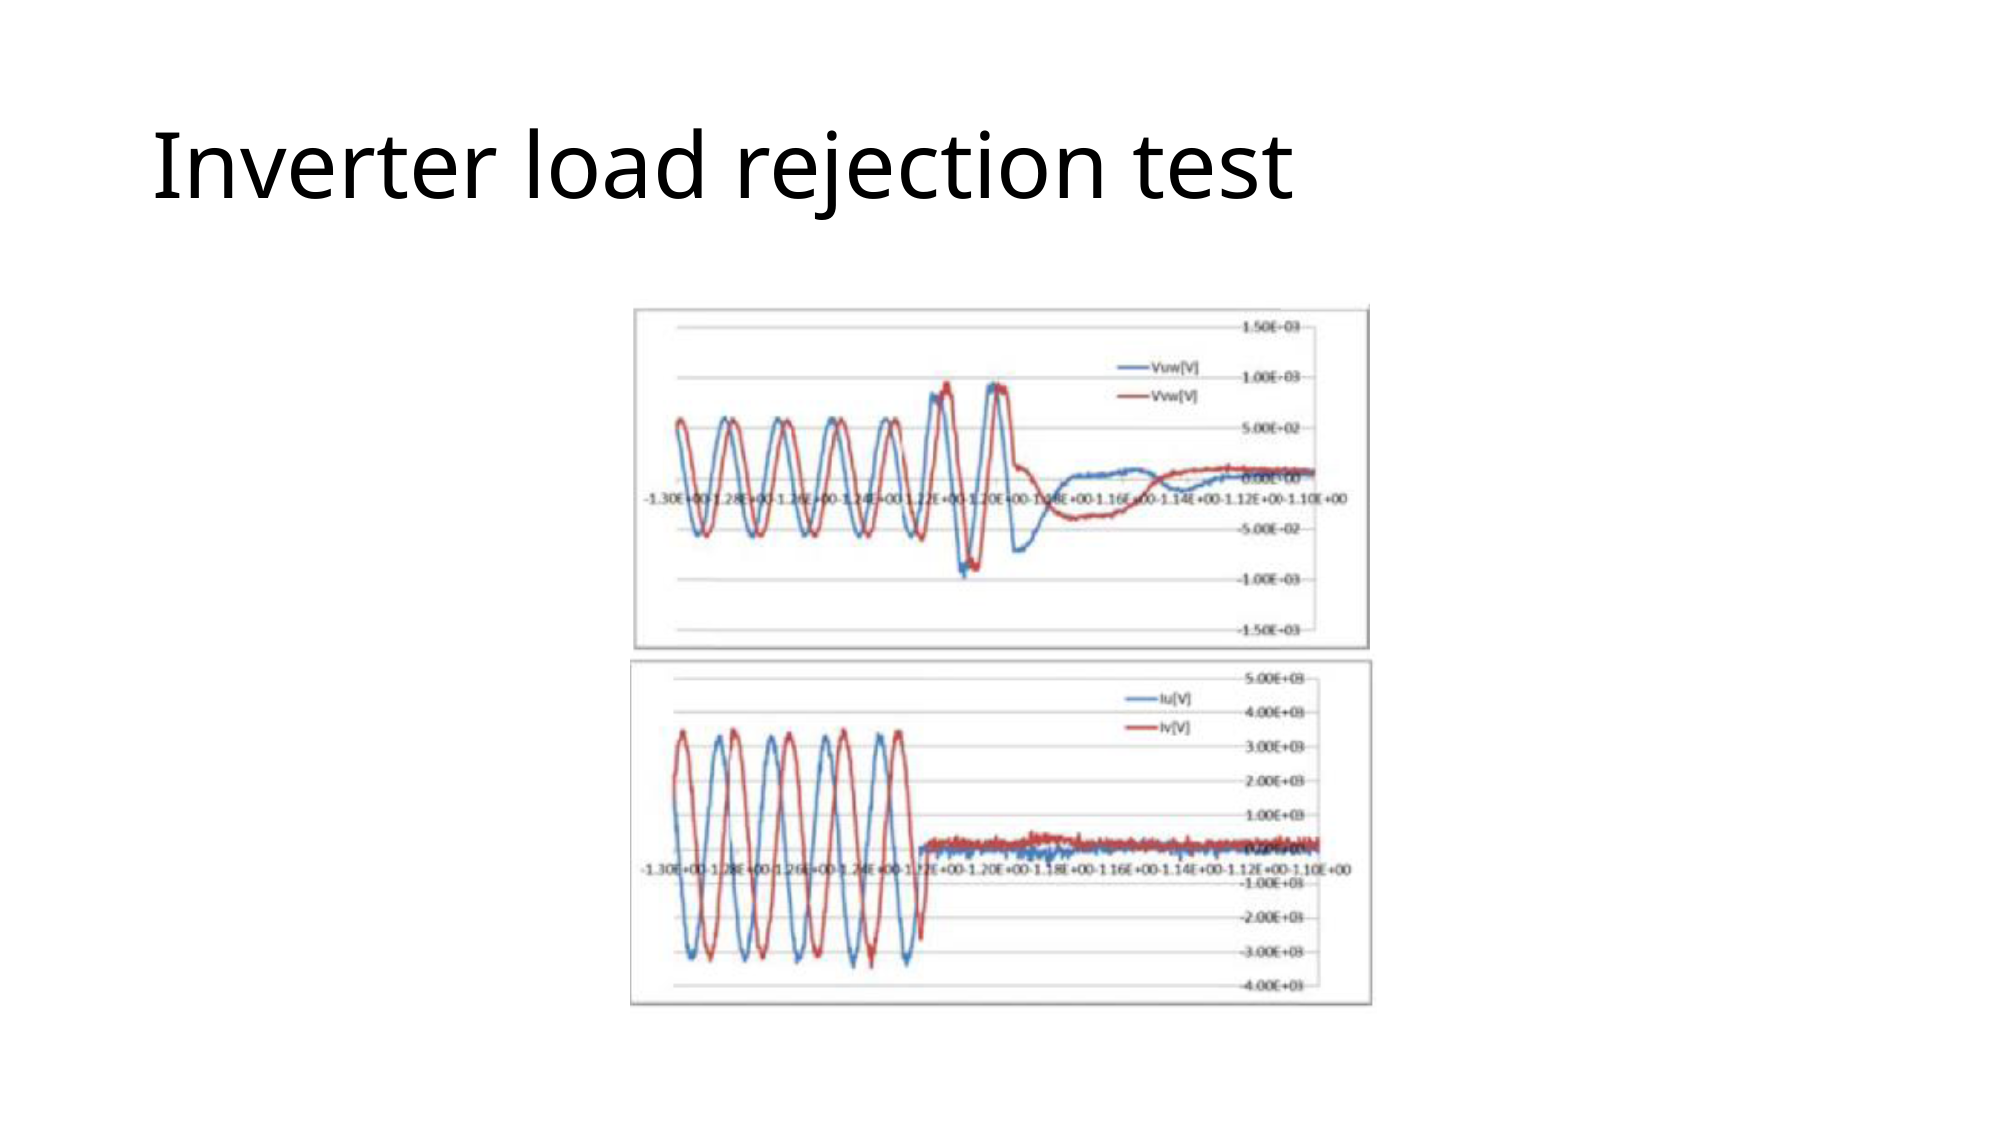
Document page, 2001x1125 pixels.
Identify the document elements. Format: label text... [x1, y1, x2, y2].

title Inverter load rejection test [137, 59, 1863, 278]
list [623, 299, 1377, 1014]
